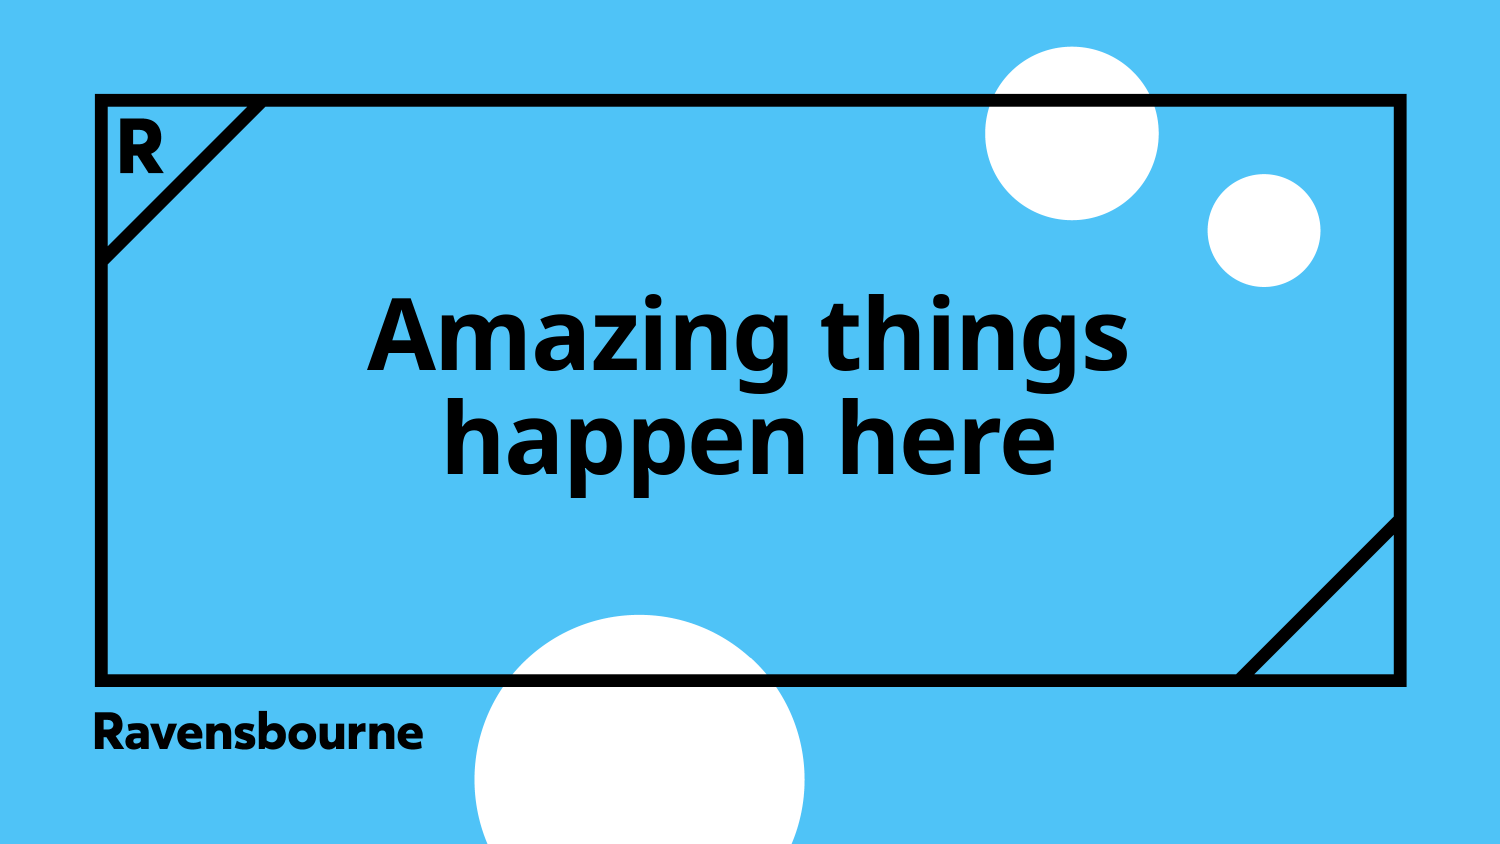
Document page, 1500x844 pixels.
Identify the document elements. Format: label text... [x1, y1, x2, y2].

picture [0, 0, 1500, 844]
title Amazing things happen here [94, 286, 1405, 471]
